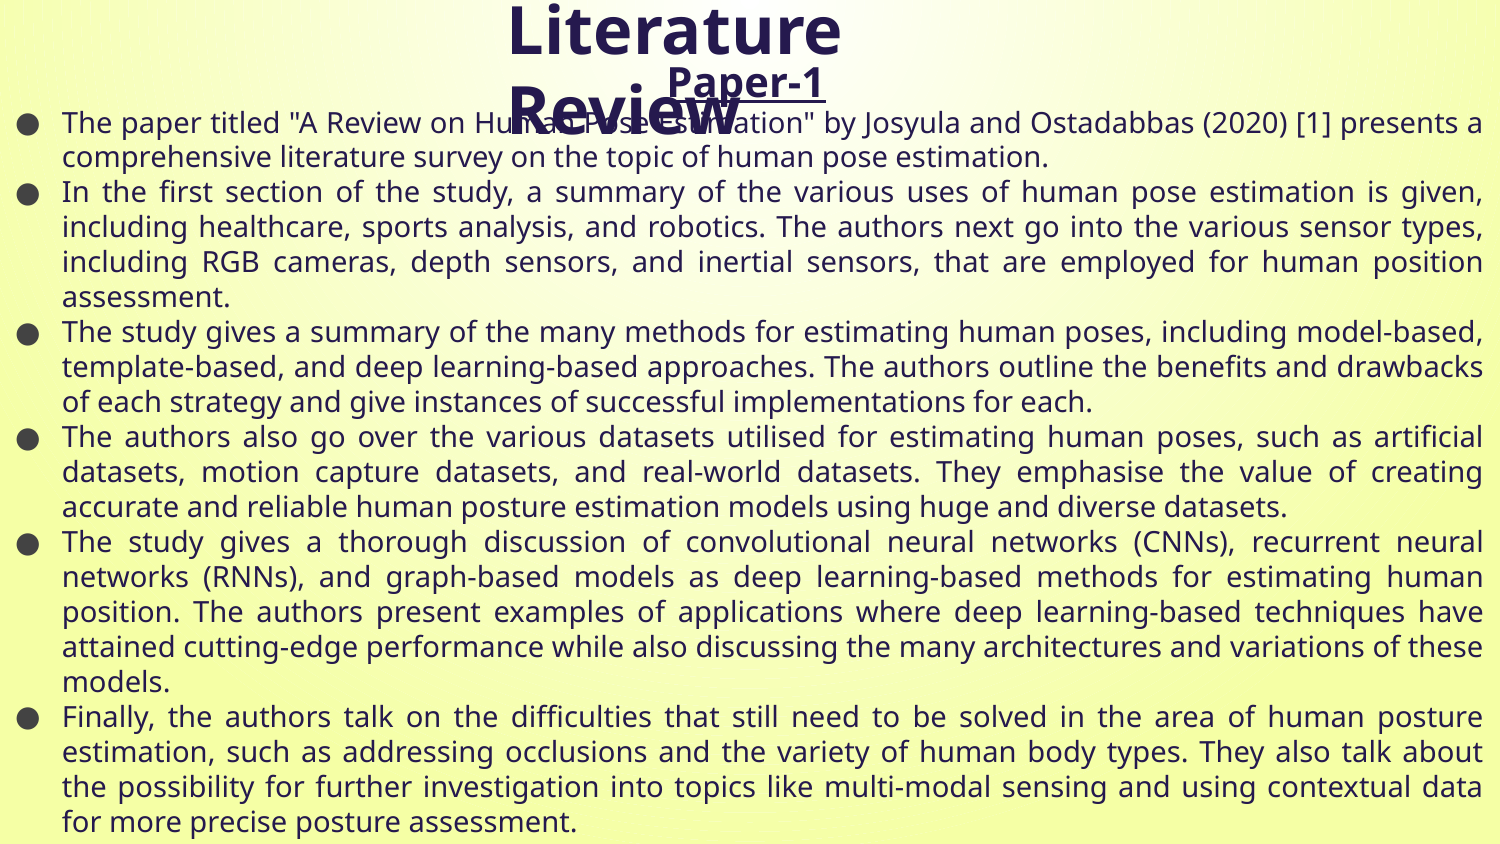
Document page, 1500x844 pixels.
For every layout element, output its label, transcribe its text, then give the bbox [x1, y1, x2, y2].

text_box Paper-1 [651, 40, 849, 103]
title Literature Review [491, 0, 1091, 44]
text_box [241, 782, 250, 801]
list The paper titled "A Review on Human Pose Estimation" by Josyula and Ostadabbas (2020) [1] presents a comprehensive literature survey on the topic of human pose estimation. In the first section of the study, a summary of the various uses of human pose estimation is given, including healthcare, sports analysis, and robotics. The authors next go into the various sensor types, including RGB cameras, depth sensors, and inertial sensors, that are employed for human position assessment. The study gives a summary of the many methods for estimating human poses, including model-based, template-based, and deep learning-based approaches. The authors outline the benefits and drawbacks of each strategy and give instances of successful implementations for each. The authors also go over the various datasets utilised for estimating human poses, such as artificial datasets, motion capture datasets, and real-world datasets. They emphasise the value of creating accurate and reliable human posture estimation models using huge and diverse datasets. The study gives a thorough discussion of convolutional neural networks (CNNs), recurrent neural networks (RNNs), and graph-based models as deep learning-based methods for estimating human position. The authors present examples of applications where deep learning-based techniques have attained cutting-edge performance while also discussing the many architectures and variations of these models. Finally, the authors talk on the difficulties that still need to be solved in the area of human posture estimation, such as addressing occlusions and the variety of human body types. They also talk about the possibility for further investigation into topics like multi-modal sensing and using contextual data for more precise posture assessment. [0, 88, 1500, 767]
